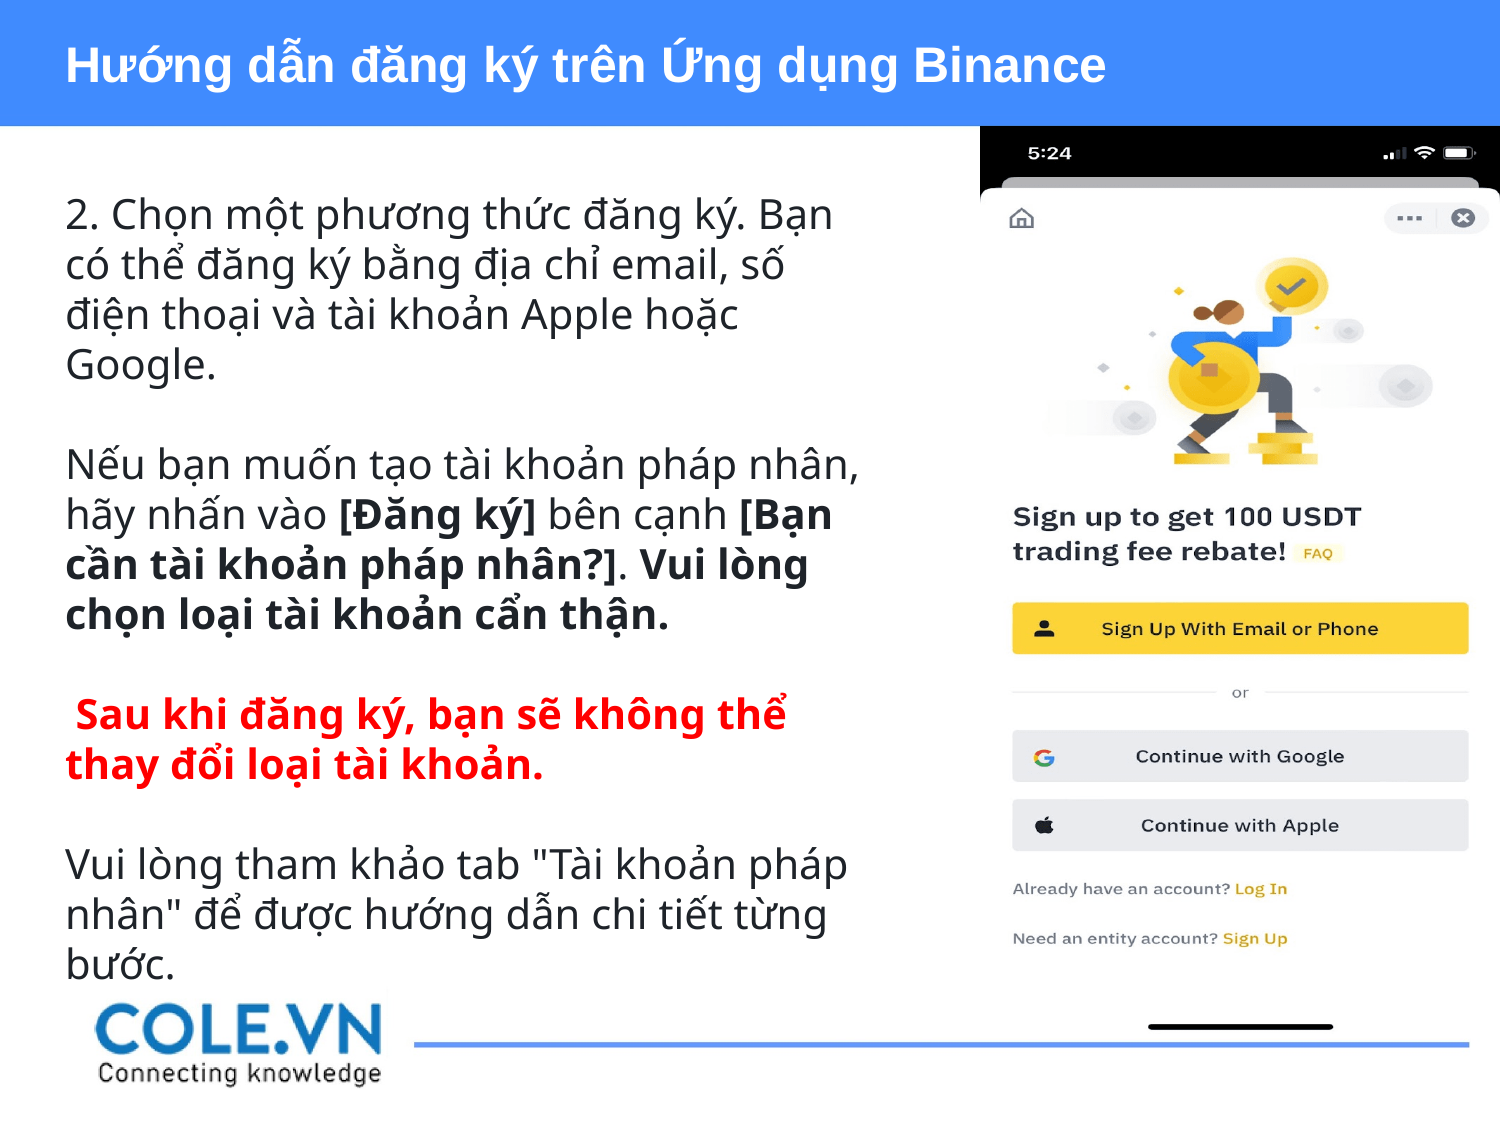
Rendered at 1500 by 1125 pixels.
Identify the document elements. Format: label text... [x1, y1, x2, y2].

text_box 2. Chọn một phương thức đăng ký. Bạn có thể đăng ký bằng địa chỉ email, số điện thoại và tài khoản Apple hoặc Google. Nếu bạn muốn tạo tài khoản pháp nhân, hãy nhấn vào [Đăng ký] bên cạnh [Bạn cần tài khoản pháp nhân?]. Vui lòng chọn loại tài khoản cẩn thận. Sau khi đăng ký, bạn sẽ không thể thay đổi loại tài khoản. Vui lòng tham khảo tab "Tài khoản pháp nhân" để được hướng dẫn chi tiết từng bước. [49, 172, 890, 988]
text_box Hướng dẫn đăng ký trên Ứng dụng Binance [49, 25, 1177, 101]
picture [0, 0, 1500, 1125]
